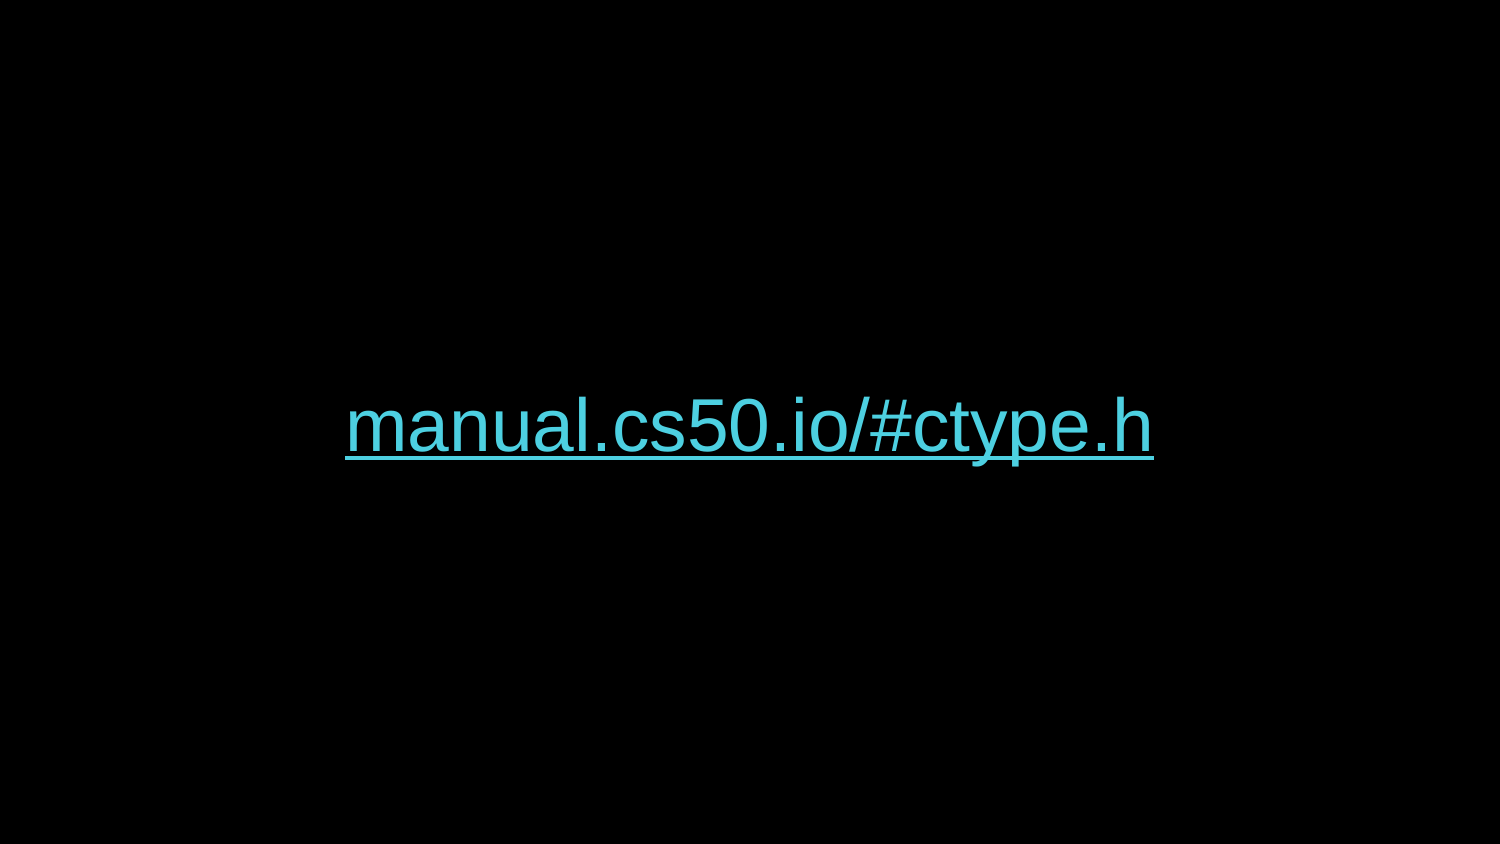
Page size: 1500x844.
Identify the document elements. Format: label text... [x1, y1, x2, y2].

title manual.cs50.io/#ctype.h [51, 352, 1449, 491]
